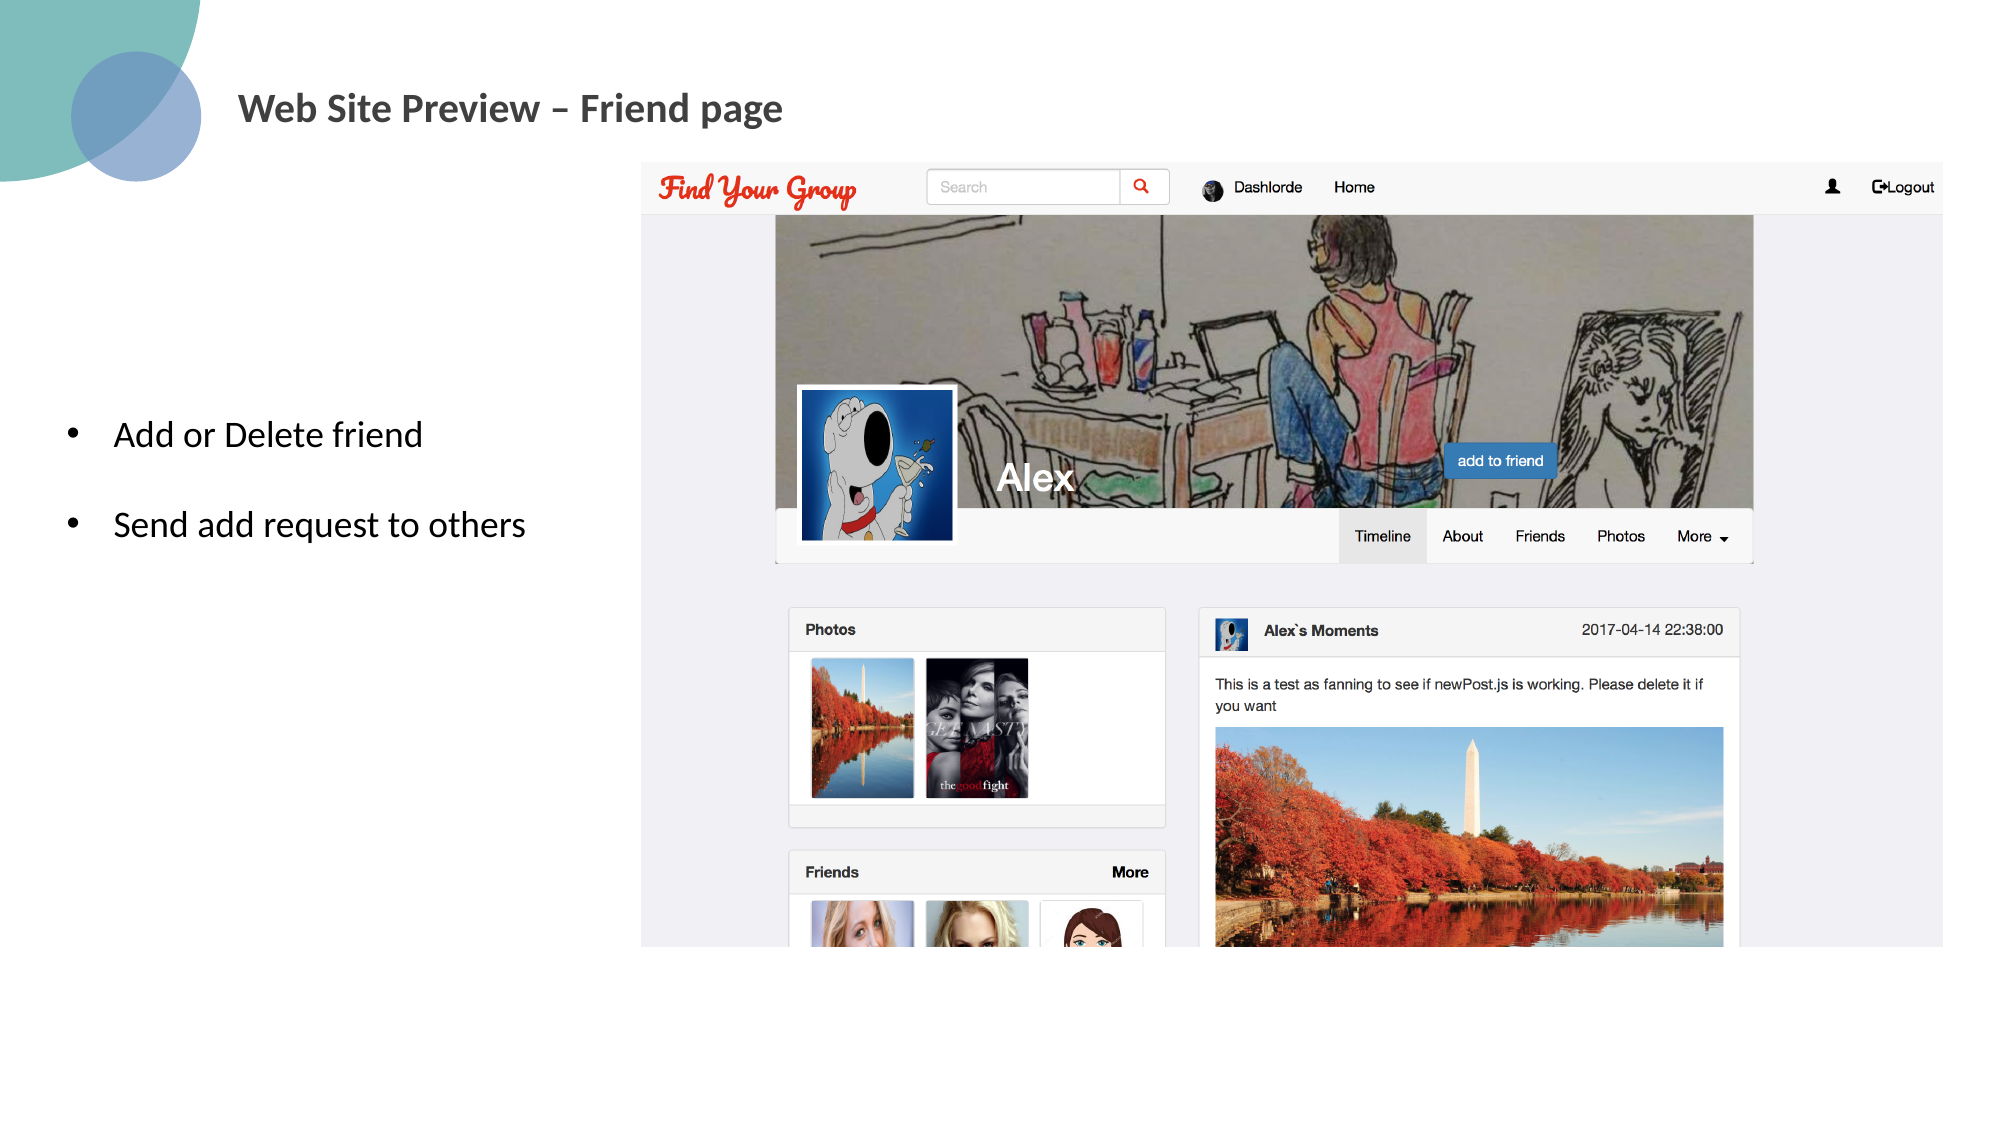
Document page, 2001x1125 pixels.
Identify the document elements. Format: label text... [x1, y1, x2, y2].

text_box [0, 0, 202, 183]
text_box Add or Delete friend Send add request to others [51, 357, 598, 553]
text_box Web Site Preview – Friend page [223, 73, 799, 139]
text_box [70, 50, 203, 183]
picture [641, 162, 1943, 947]
